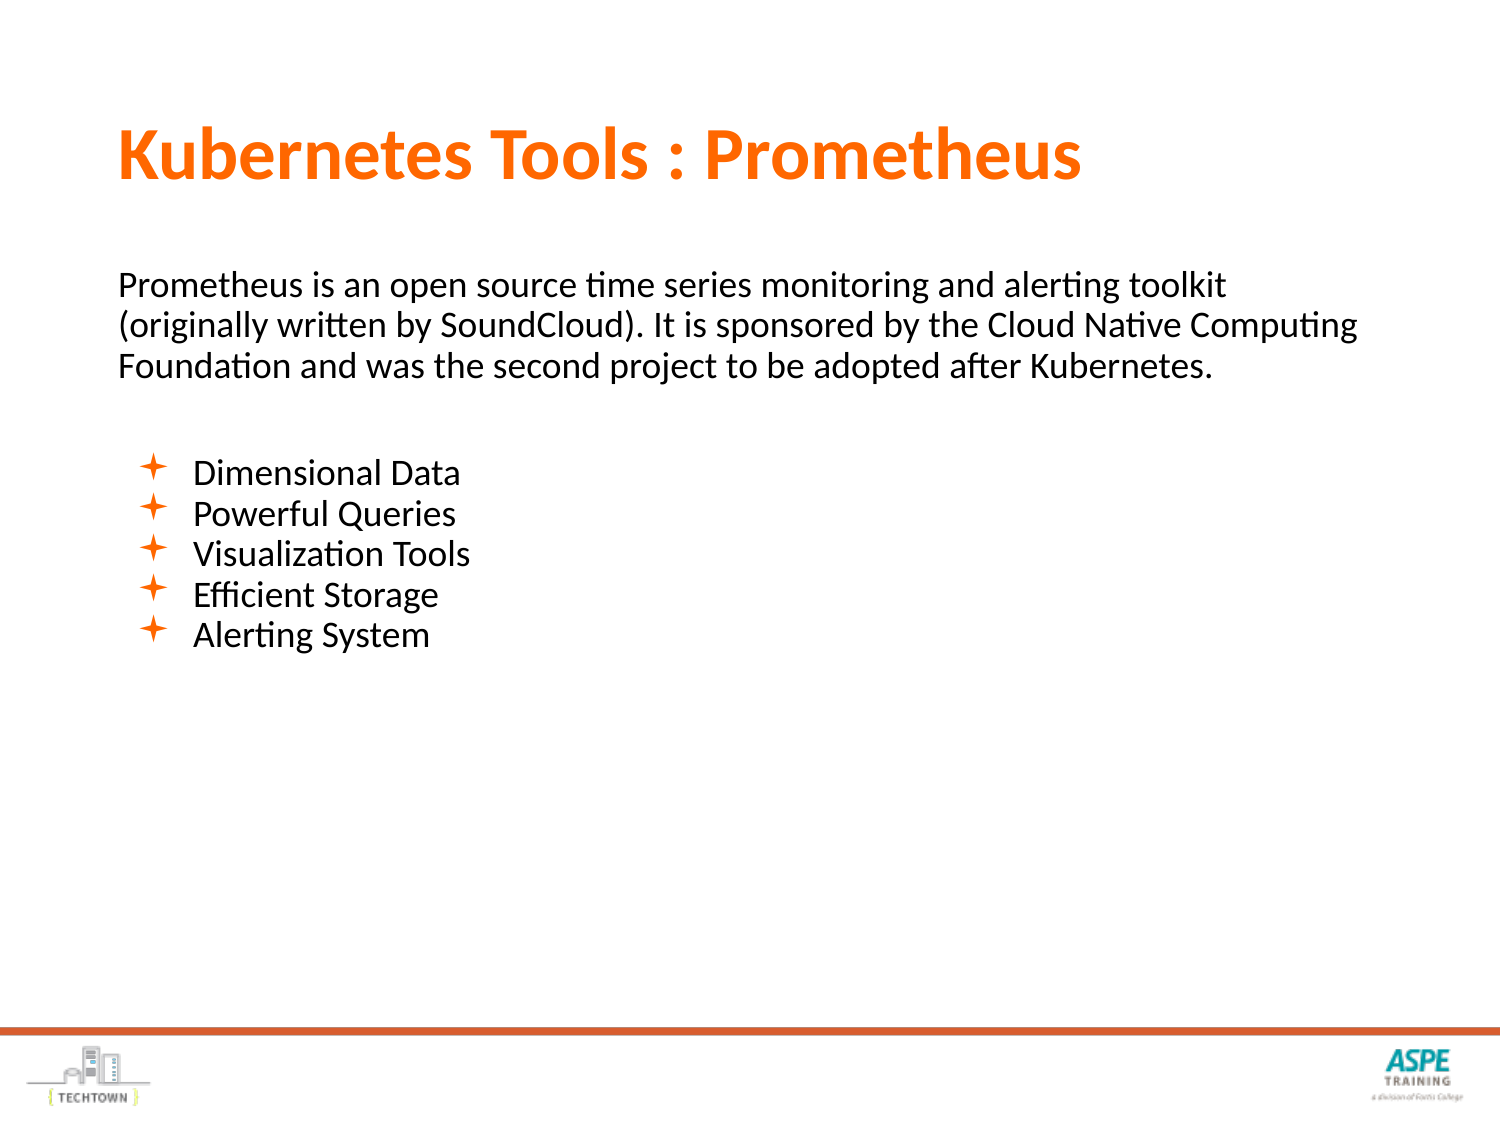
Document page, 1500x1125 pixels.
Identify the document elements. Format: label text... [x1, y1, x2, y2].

title Kubernetes Tools : Prometheus [103, 59, 1397, 249]
list Prometheus is an open source time series monitoring and alerting toolkit (originally written by SoundCloud). It is sponsored by the Cloud Native Computing Foundation and was the second project to be adopted after Kubernetes. Dimensional Data Powerful Queries Visualization Tools Efficient Storage Alerting System [103, 249, 1397, 1014]
